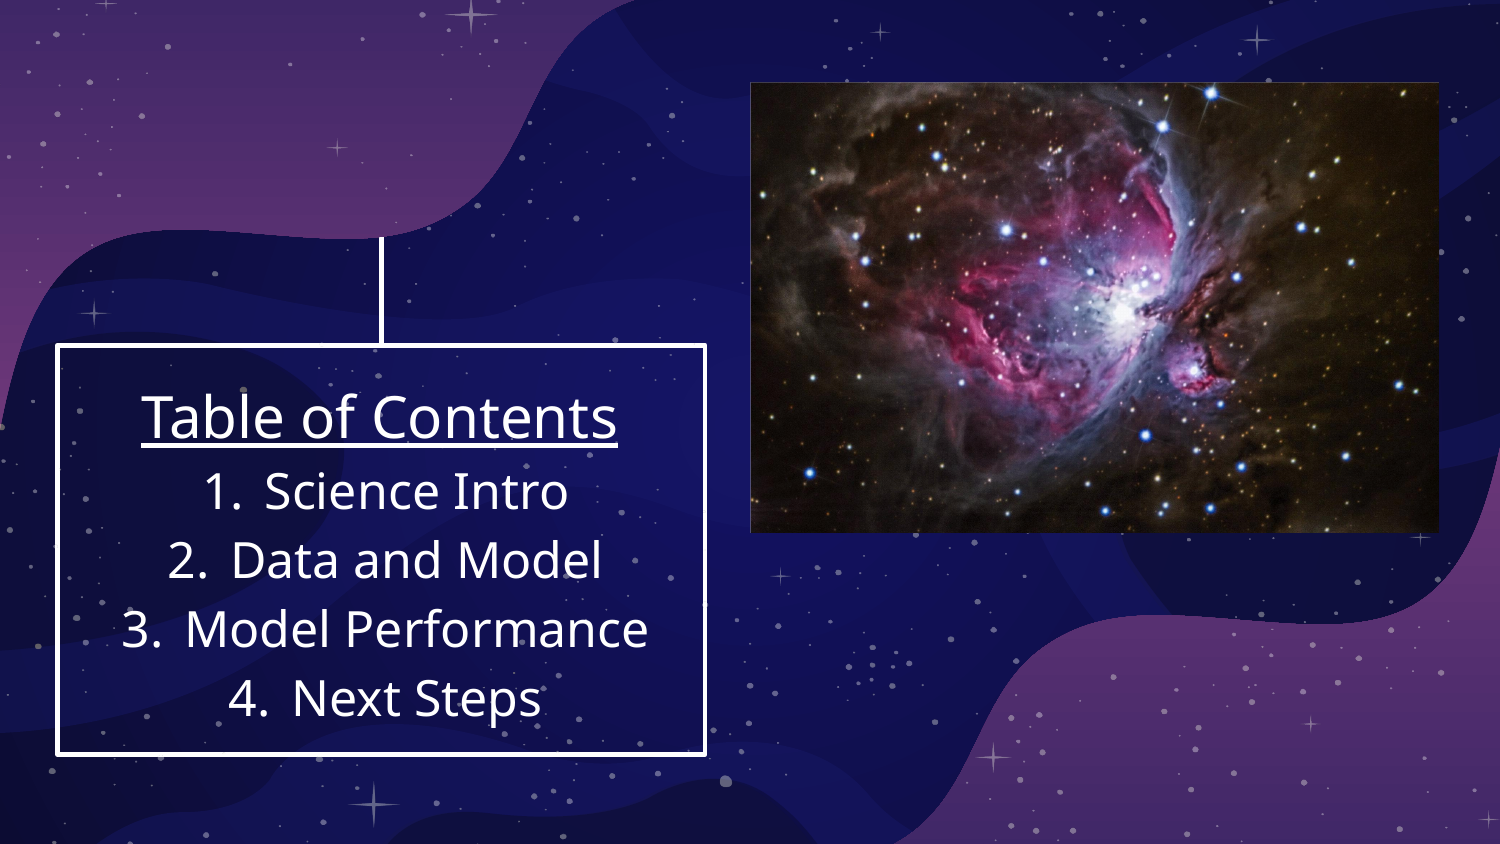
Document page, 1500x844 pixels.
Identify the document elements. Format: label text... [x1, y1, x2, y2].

picture [0, 0, 1500, 844]
title Table of Contents Science Intro Data and Model Model Performance Next Steps [60, 355, 699, 743]
